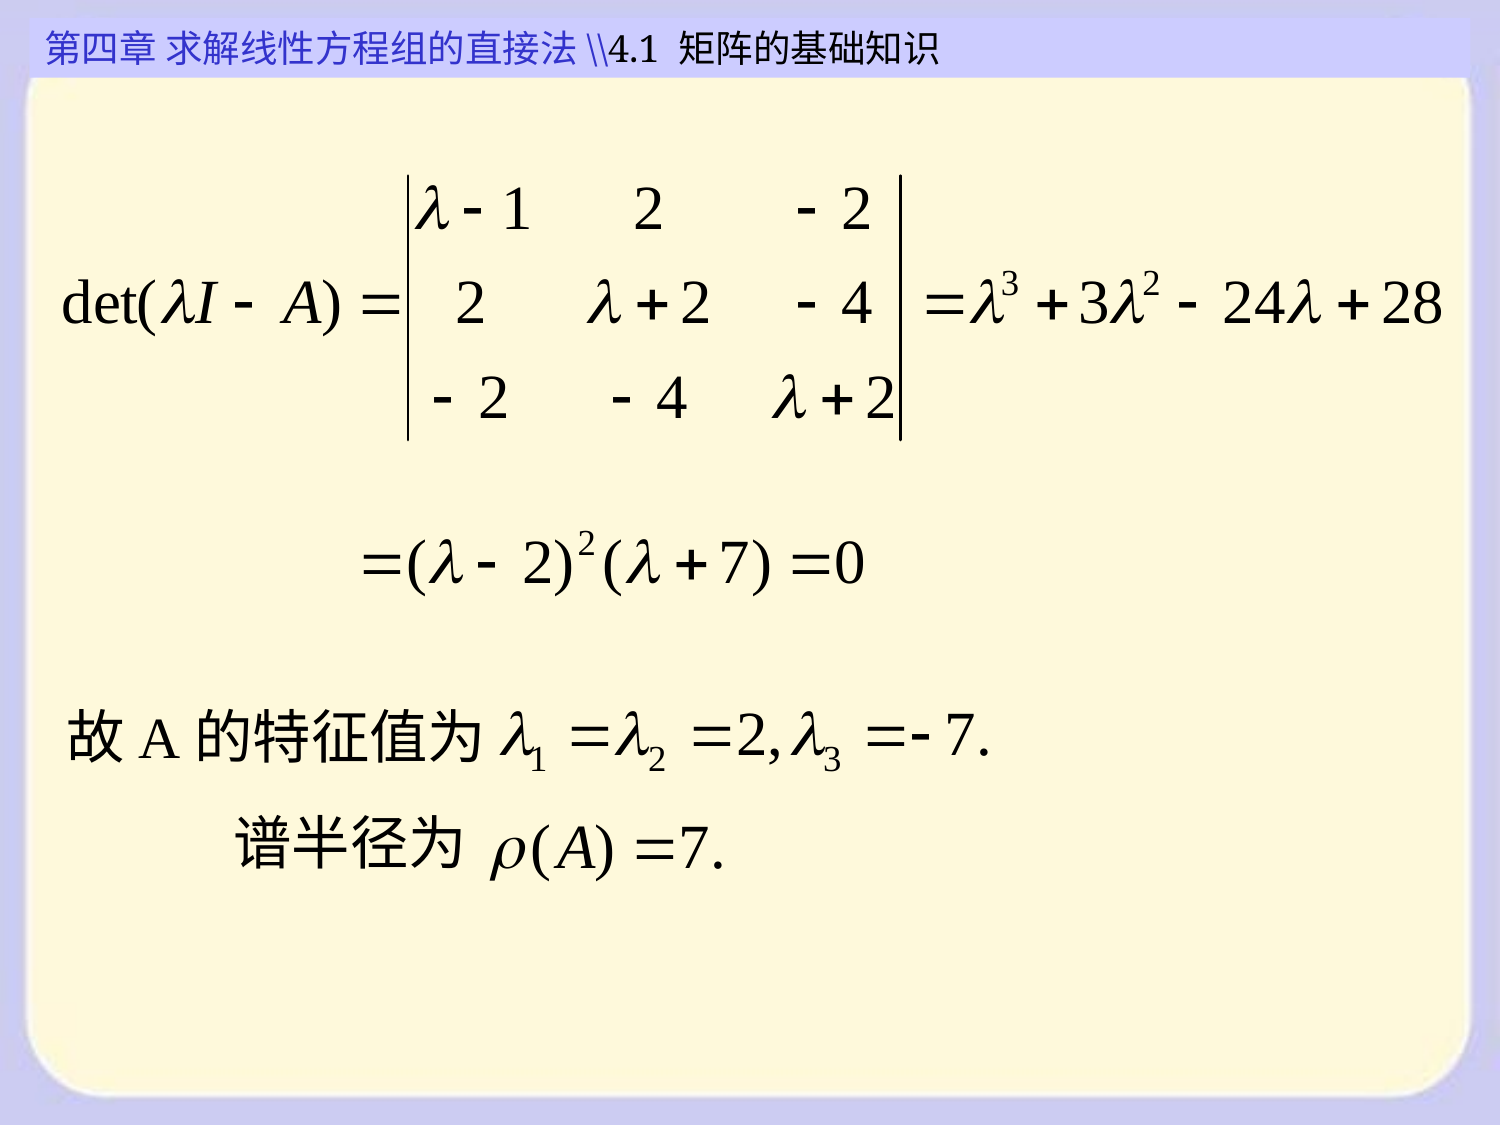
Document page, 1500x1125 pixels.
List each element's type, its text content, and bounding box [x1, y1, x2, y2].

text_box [52, 160, 1454, 455]
text_box 第四章 求解线性方程组的直接法\\4.1 矩阵的基础知识 [29, 17, 1471, 78]
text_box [489, 692, 999, 787]
text_box 谱半径为 [218, 798, 482, 884]
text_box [348, 515, 879, 610]
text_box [478, 810, 736, 895]
text_box 故A的特征值为 [51, 692, 487, 778]
picture [0, 0, 1500, 1125]
